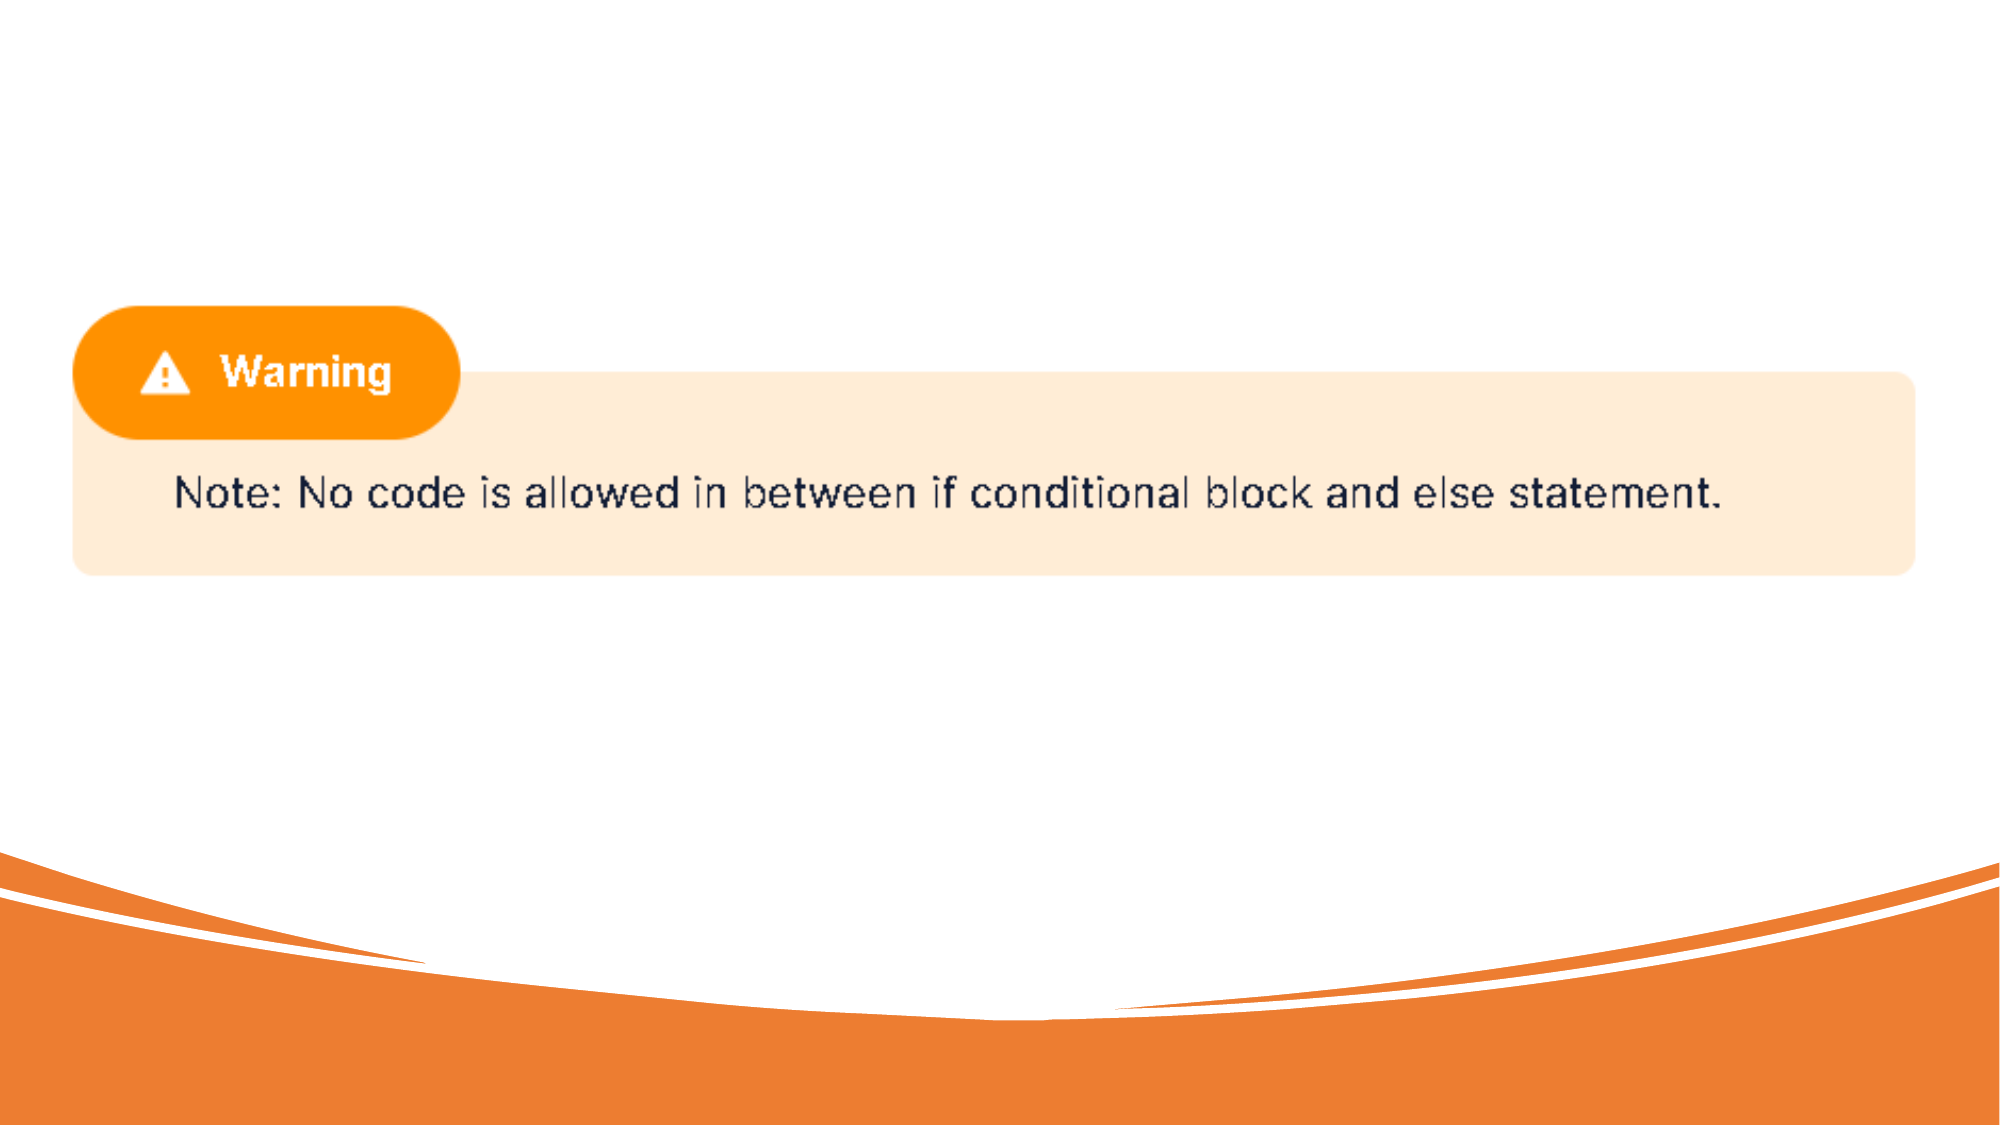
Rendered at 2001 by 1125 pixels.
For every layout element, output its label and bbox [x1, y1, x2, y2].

text_box [0, 0, 2000, 1022]
text_box [1198, 864, 2000, 1004]
text_box [0, 888, 2000, 1125]
text_box [0, 854, 374, 955]
list [37, 264, 1950, 623]
